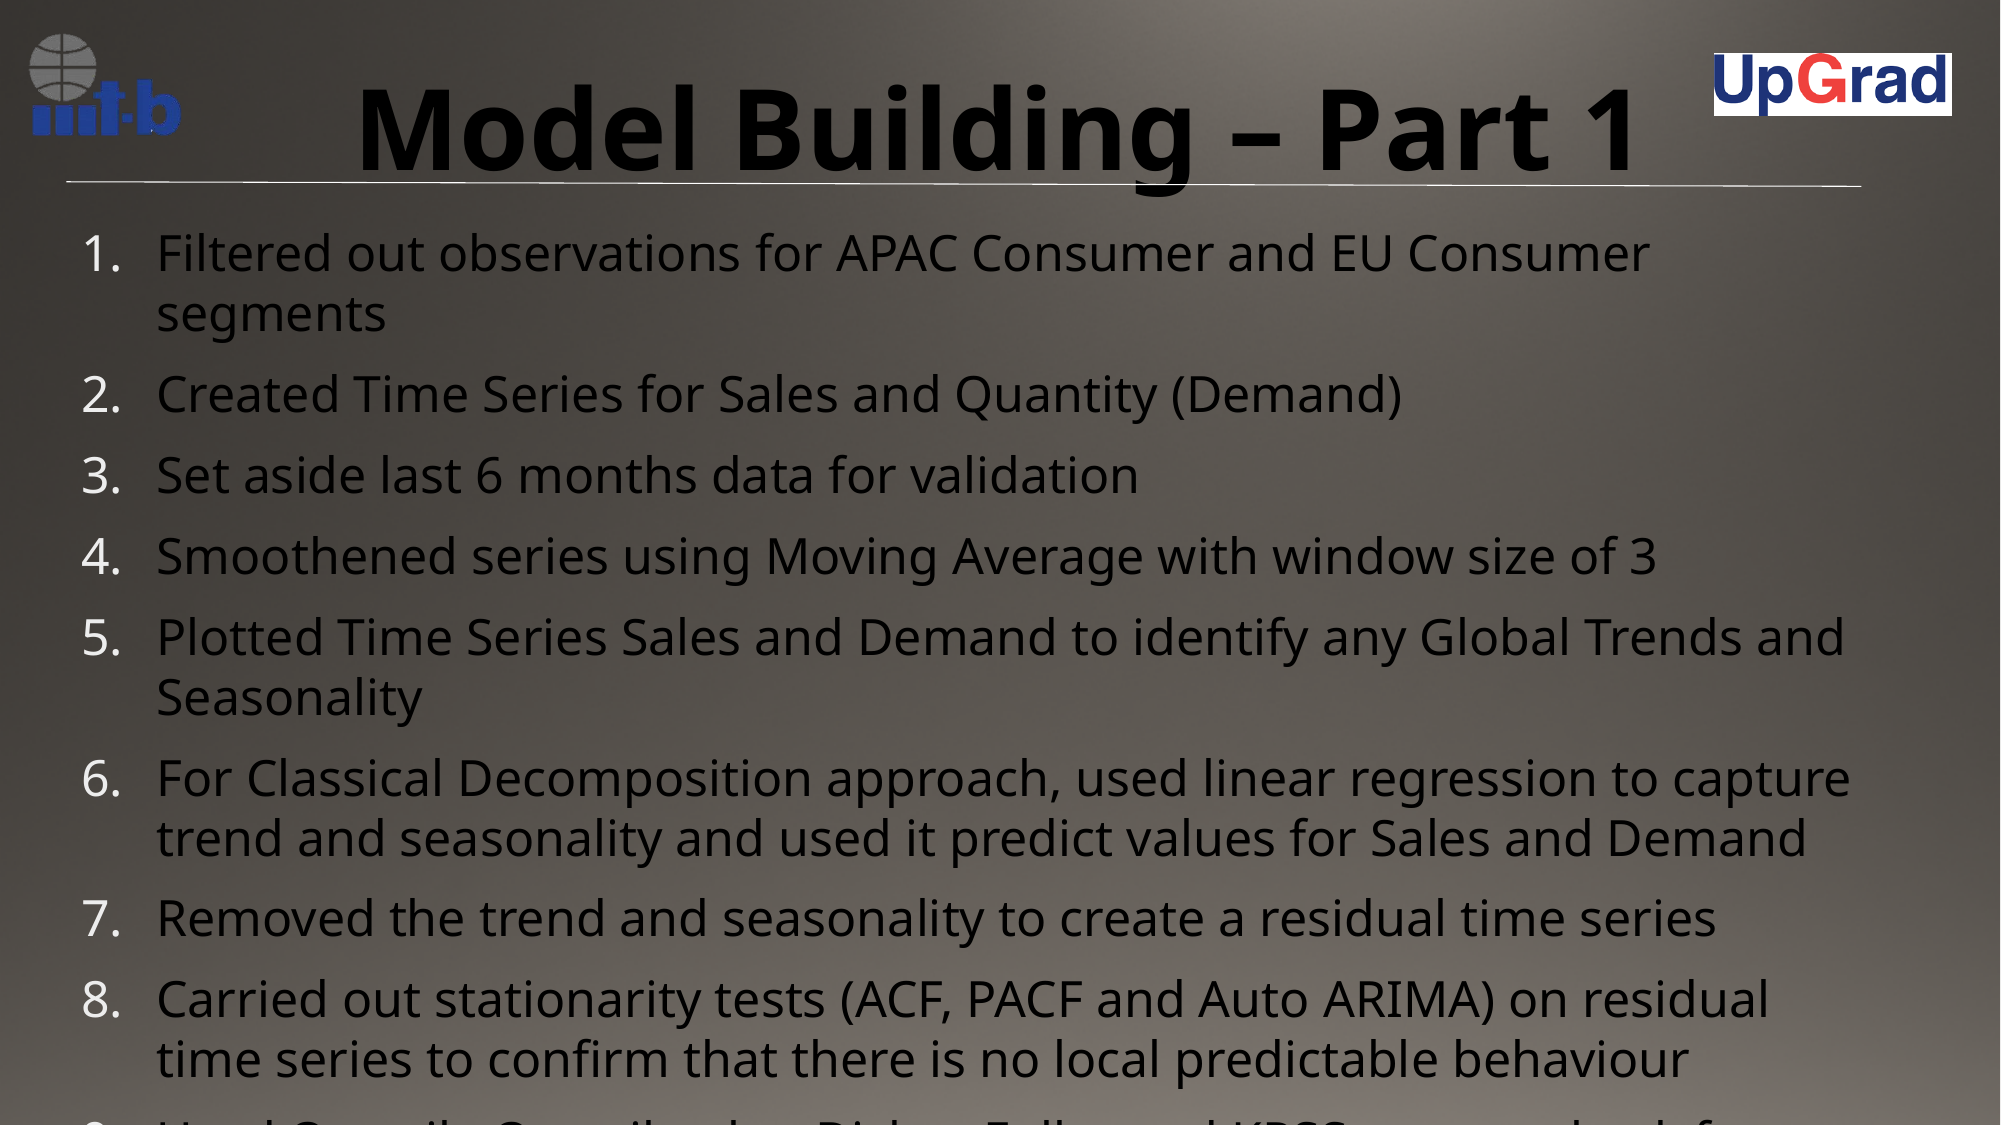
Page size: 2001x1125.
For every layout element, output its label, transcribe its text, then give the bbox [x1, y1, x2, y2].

picture [0, 0, 2001, 1125]
title Model Building – Part 1 [137, 59, 1863, 214]
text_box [66, 181, 1862, 187]
list Filtered out observations for APAC Consumer and EU Consumer segments Created Time Series for Sales and Quantity (Demand) Set aside last 6 months data for validation Smoothened series using Moving Average with window size of 3 Plotted Time Series Sales and Demand to identify any Global Trends and Seasonality For Classical Decomposition approach, used linear regression to capture trend and seasonality and used it predict values for Sales and Demand Removed the trend and seasonality to create a residual time series Carried out stationarity tests (ACF, PACF and Auto ARIMA) on residual time series to confirm that there is no local predictable behaviour Used Quartile Quartile plot, Dickey-Fuller and KPSS tests to check for white noise [66, 214, 1899, 1080]
